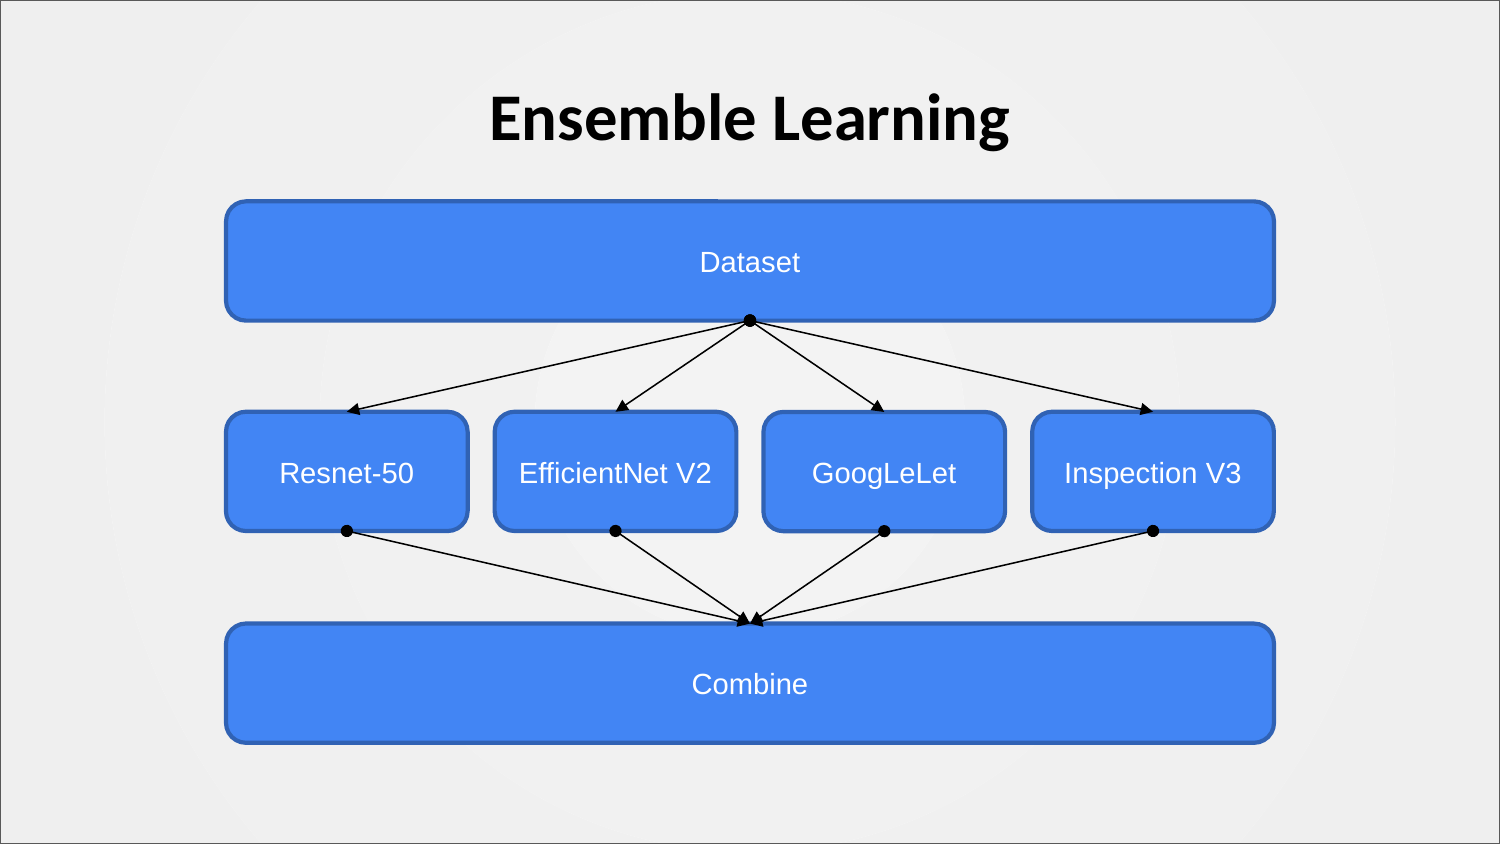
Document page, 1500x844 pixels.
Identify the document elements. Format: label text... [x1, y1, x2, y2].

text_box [615, 320, 746, 412]
text_box Ensemble Learning [22, 53, 1478, 173]
text_box Combine [223, 621, 1277, 745]
text_box EfficientNet V2 [492, 420, 739, 529]
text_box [749, 320, 1154, 412]
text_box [346, 530, 614, 624]
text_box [615, 530, 746, 624]
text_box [749, 530, 1154, 624]
text_box GoogLeLet [761, 420, 1008, 529]
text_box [346, 320, 613, 412]
text_box Inspection V3 [1030, 409, 1276, 534]
text_box Resnet-50 [223, 409, 470, 534]
text_box Dataset [223, 199, 1277, 323]
